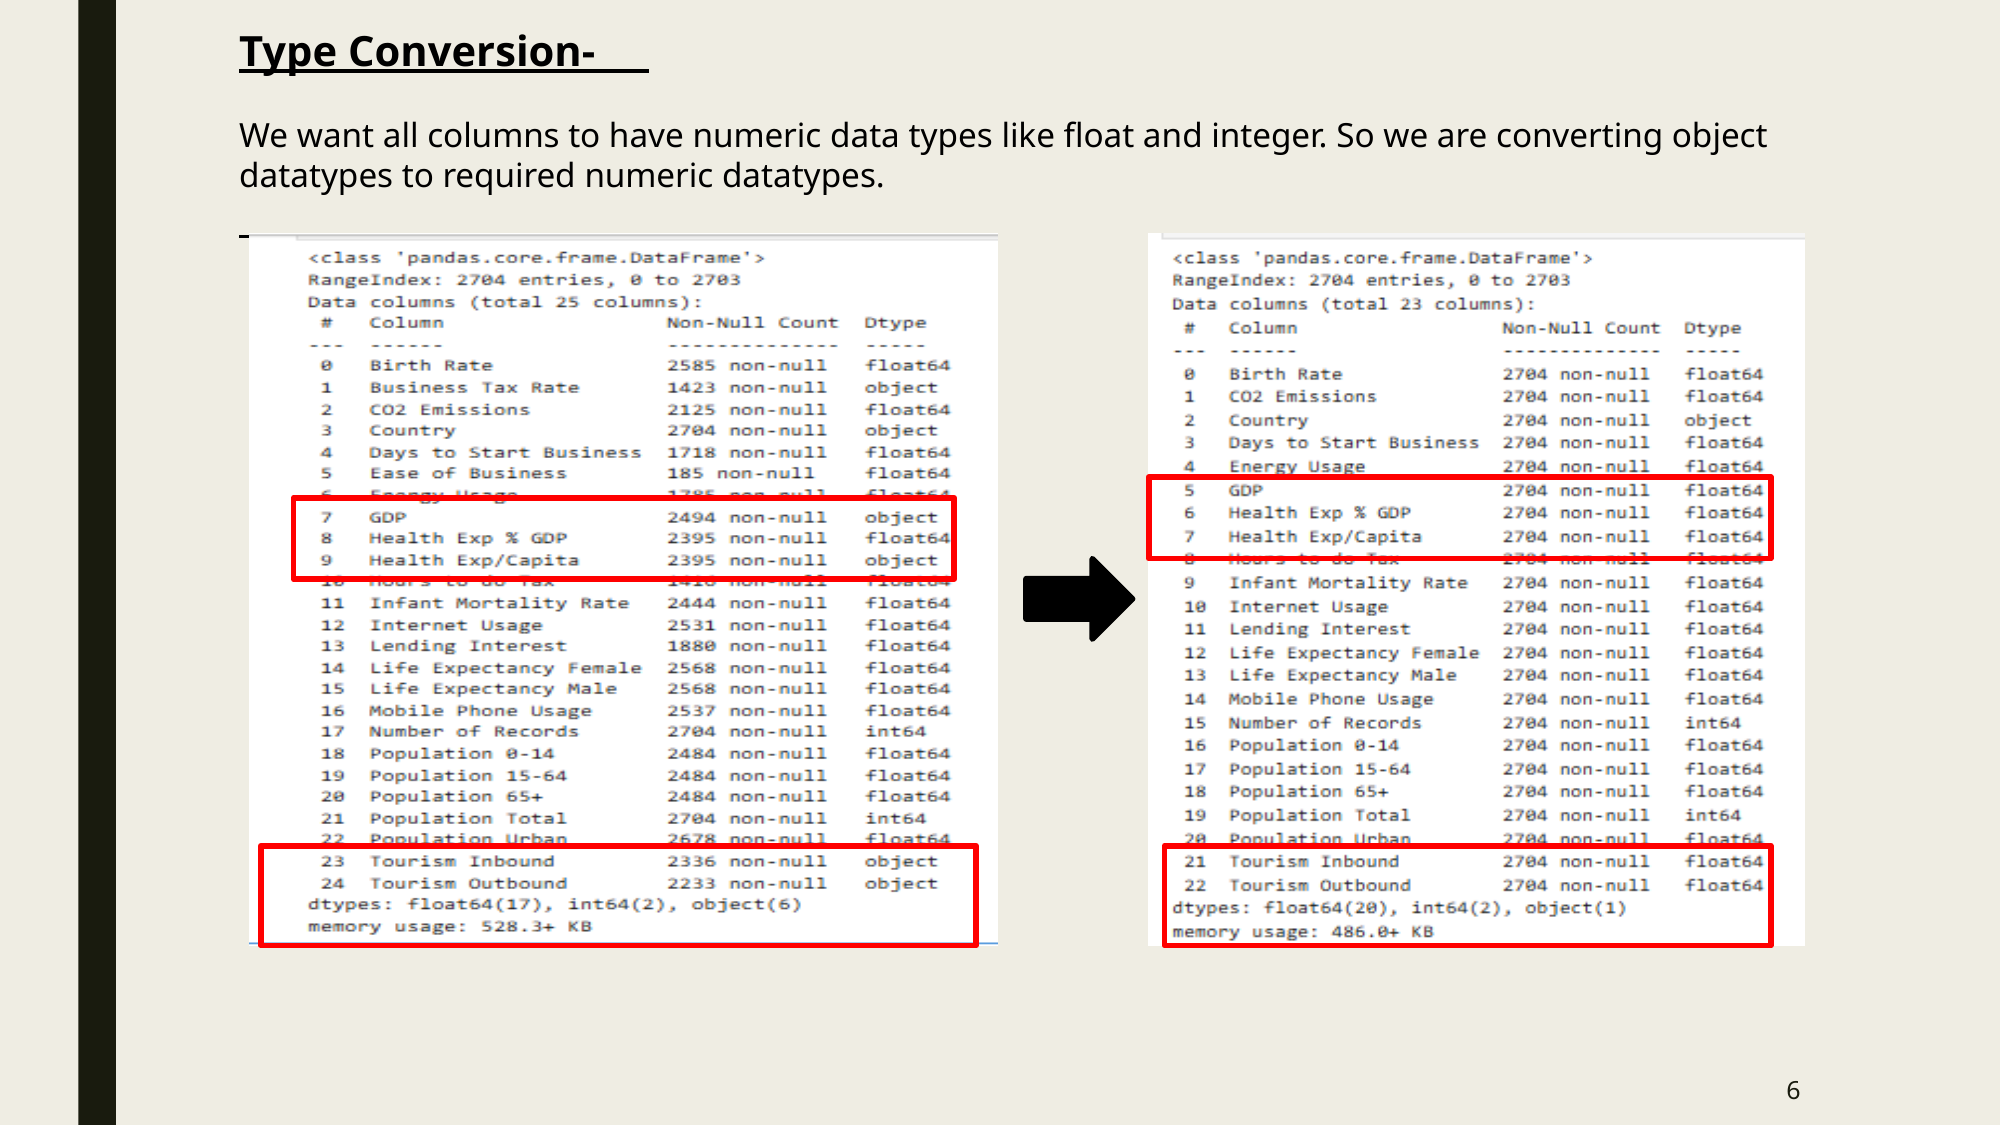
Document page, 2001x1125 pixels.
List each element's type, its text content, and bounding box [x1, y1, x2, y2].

slide_number 6 [1553, 1058, 1816, 1125]
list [249, 233, 998, 946]
text_box Type Conversion- We want all columns to have numeric data types like float and integer. So we are converting object datatypes to required numeric datatypes. [224, 17, 1868, 247]
picture [1148, 233, 1805, 946]
text_box [1023, 556, 1136, 642]
